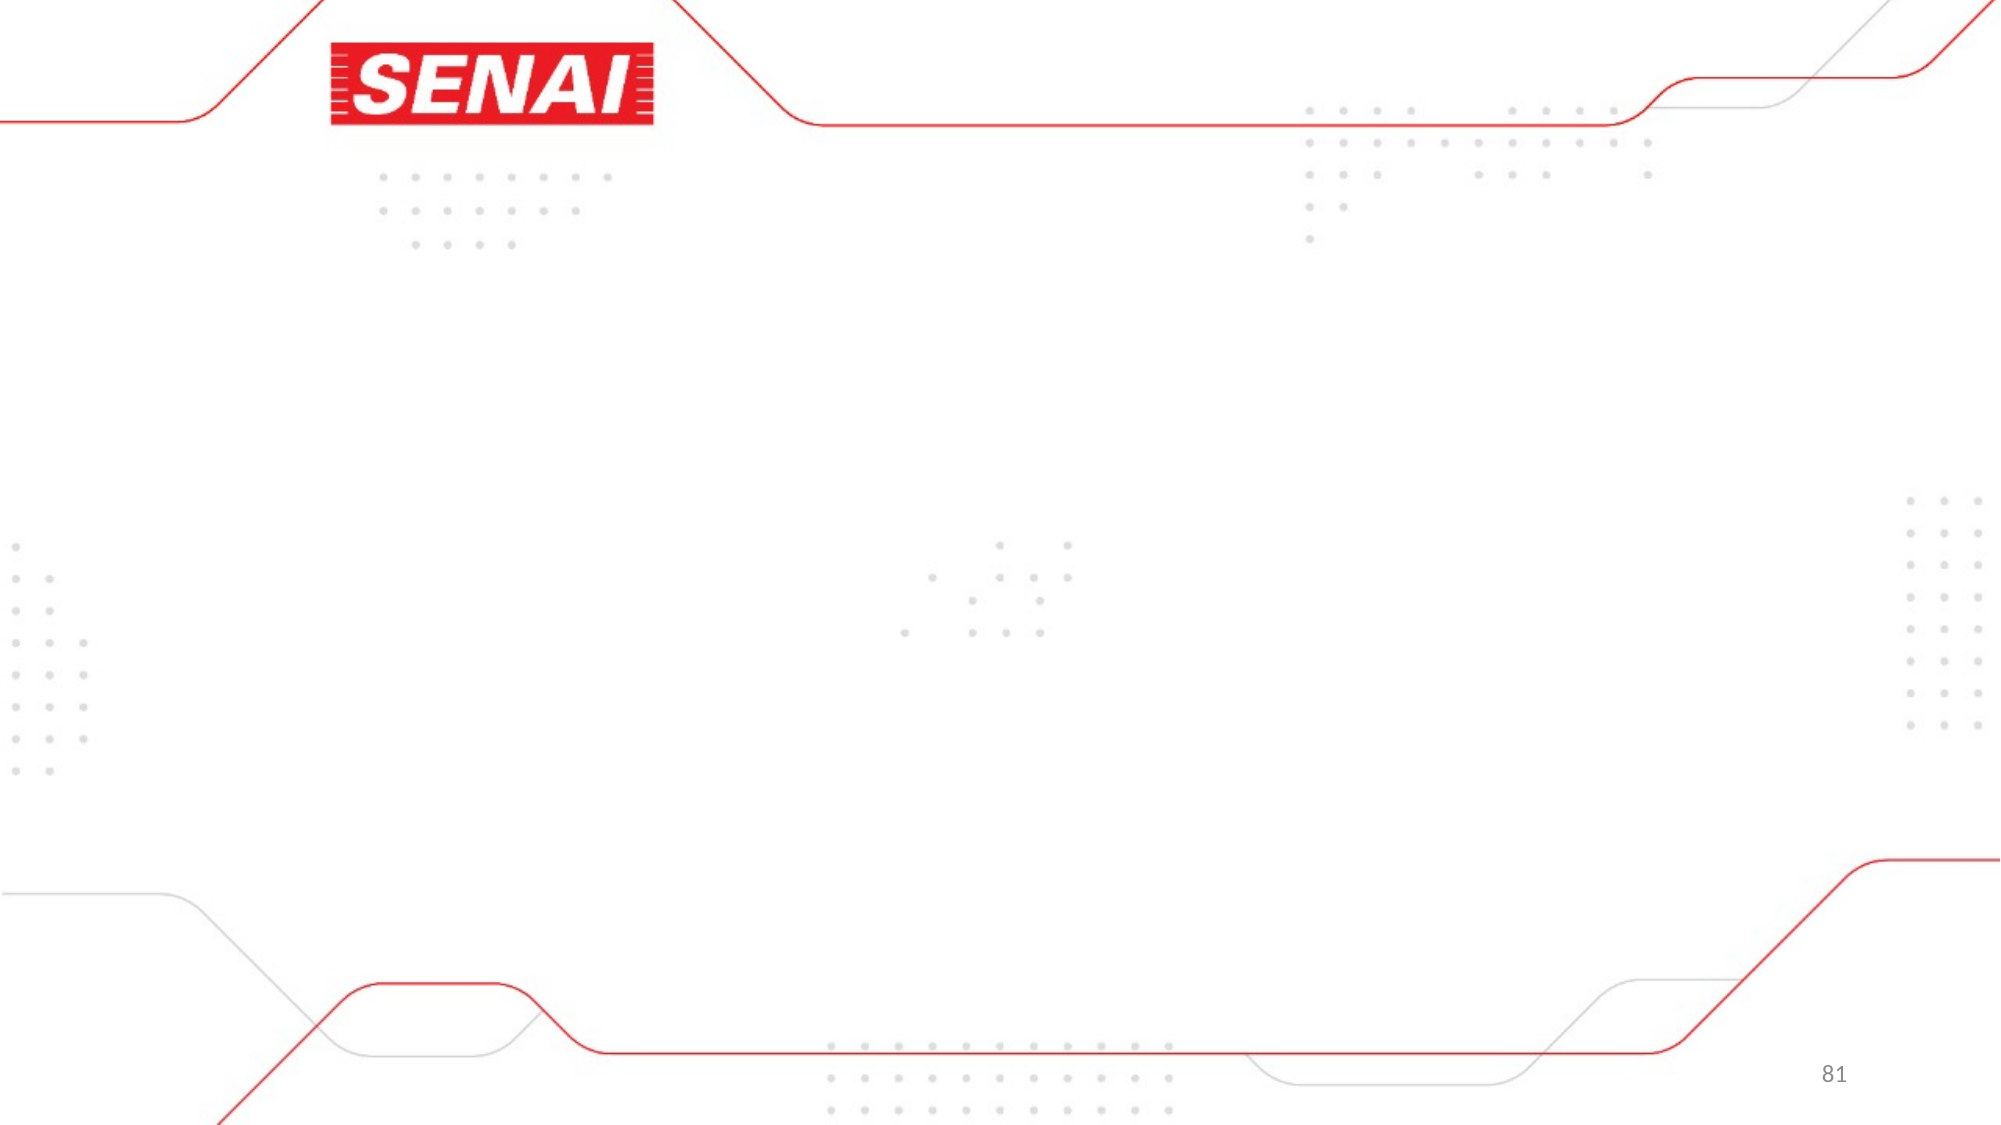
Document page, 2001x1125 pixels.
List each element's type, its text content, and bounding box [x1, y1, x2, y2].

picture [0, 0, 2001, 1125]
slide_number 81 [1412, 1042, 1863, 1103]
